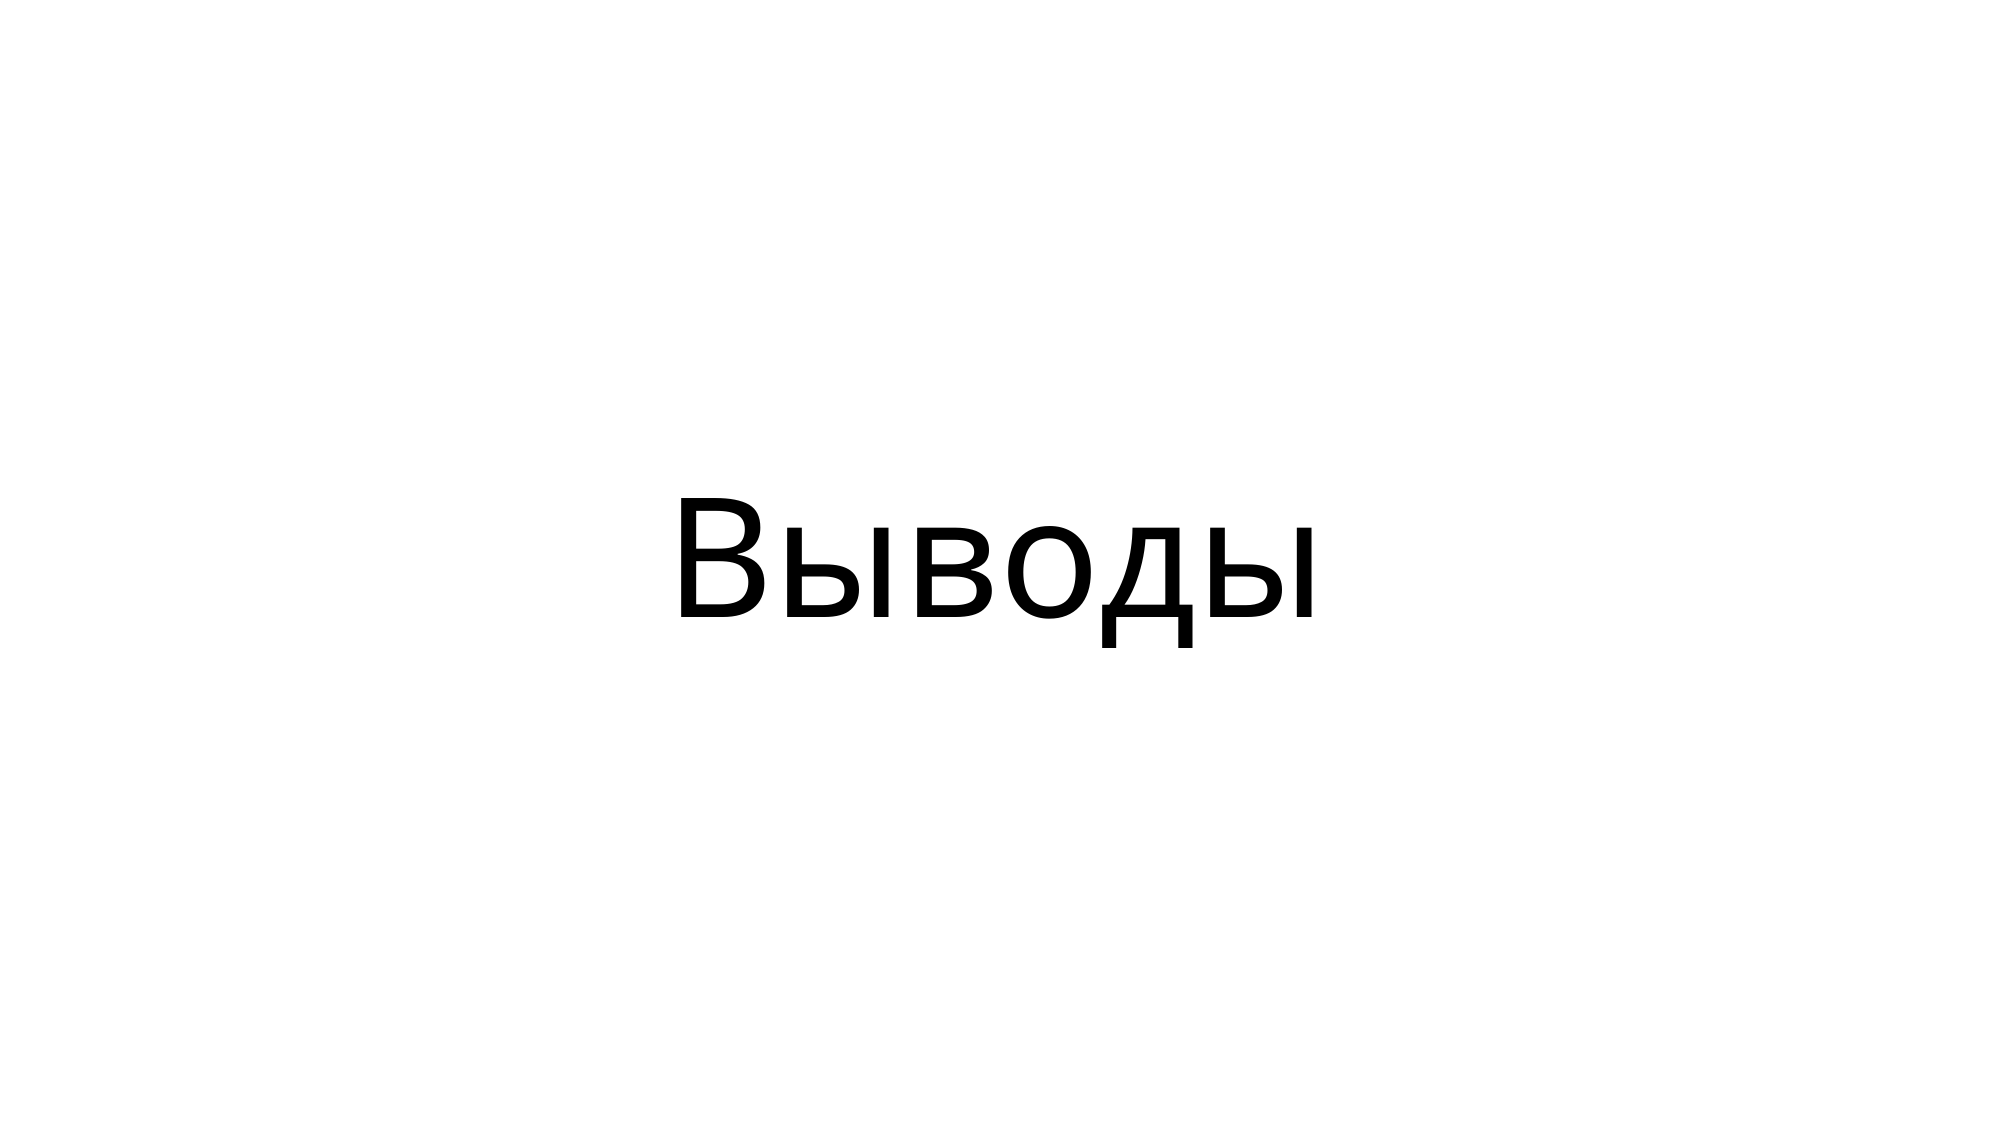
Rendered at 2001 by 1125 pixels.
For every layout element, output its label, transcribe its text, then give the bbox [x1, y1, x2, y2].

title Выводы [133, 400, 1859, 726]
